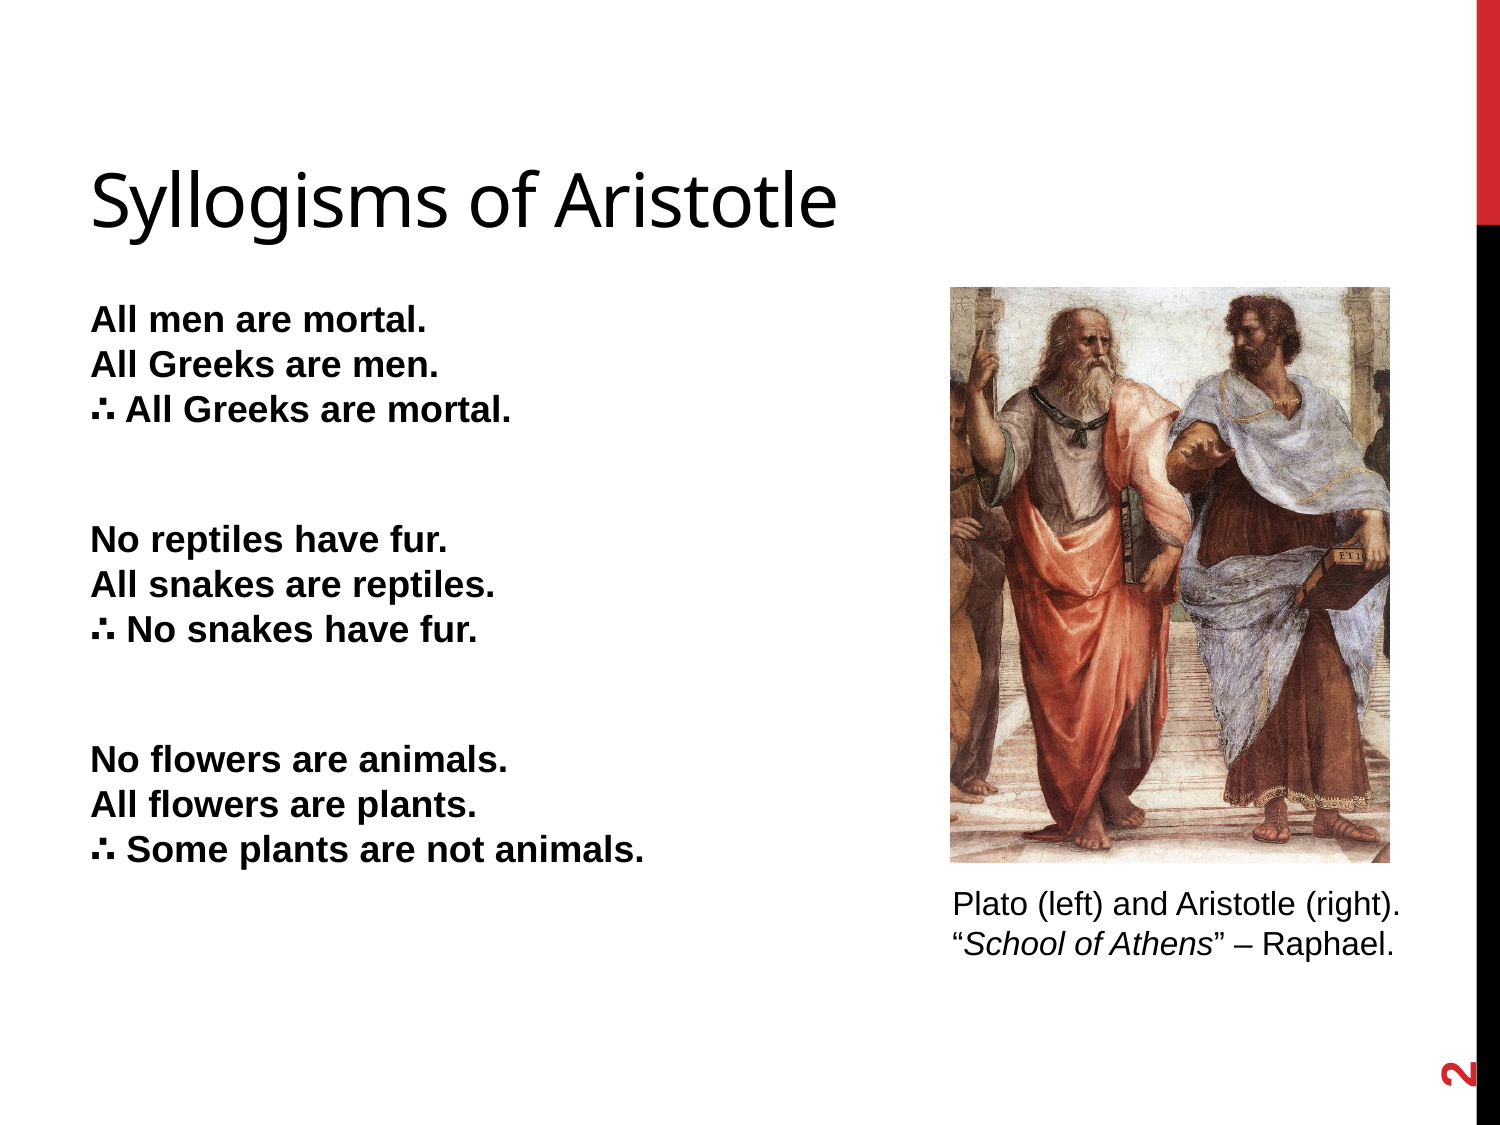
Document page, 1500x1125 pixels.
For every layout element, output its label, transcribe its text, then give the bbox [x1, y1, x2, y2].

list All men are mortal. All Greeks are men. ∴ All Greeks are mortal. No reptiles have fur. All snakes are reptiles. ∴ No snakes have fur. No flowers are animals. All flowers are plants. ∴ Some plants are not animals. [75, 287, 875, 1005]
text_box 2 [1418, 887, 1479, 1104]
title Syllogisms of Aristotle [75, 25, 1025, 250]
text_box Plato (left) and Aristotle (right). “School of Athens” – Raphael. [937, 874, 1425, 970]
picture [949, 286, 1390, 863]
